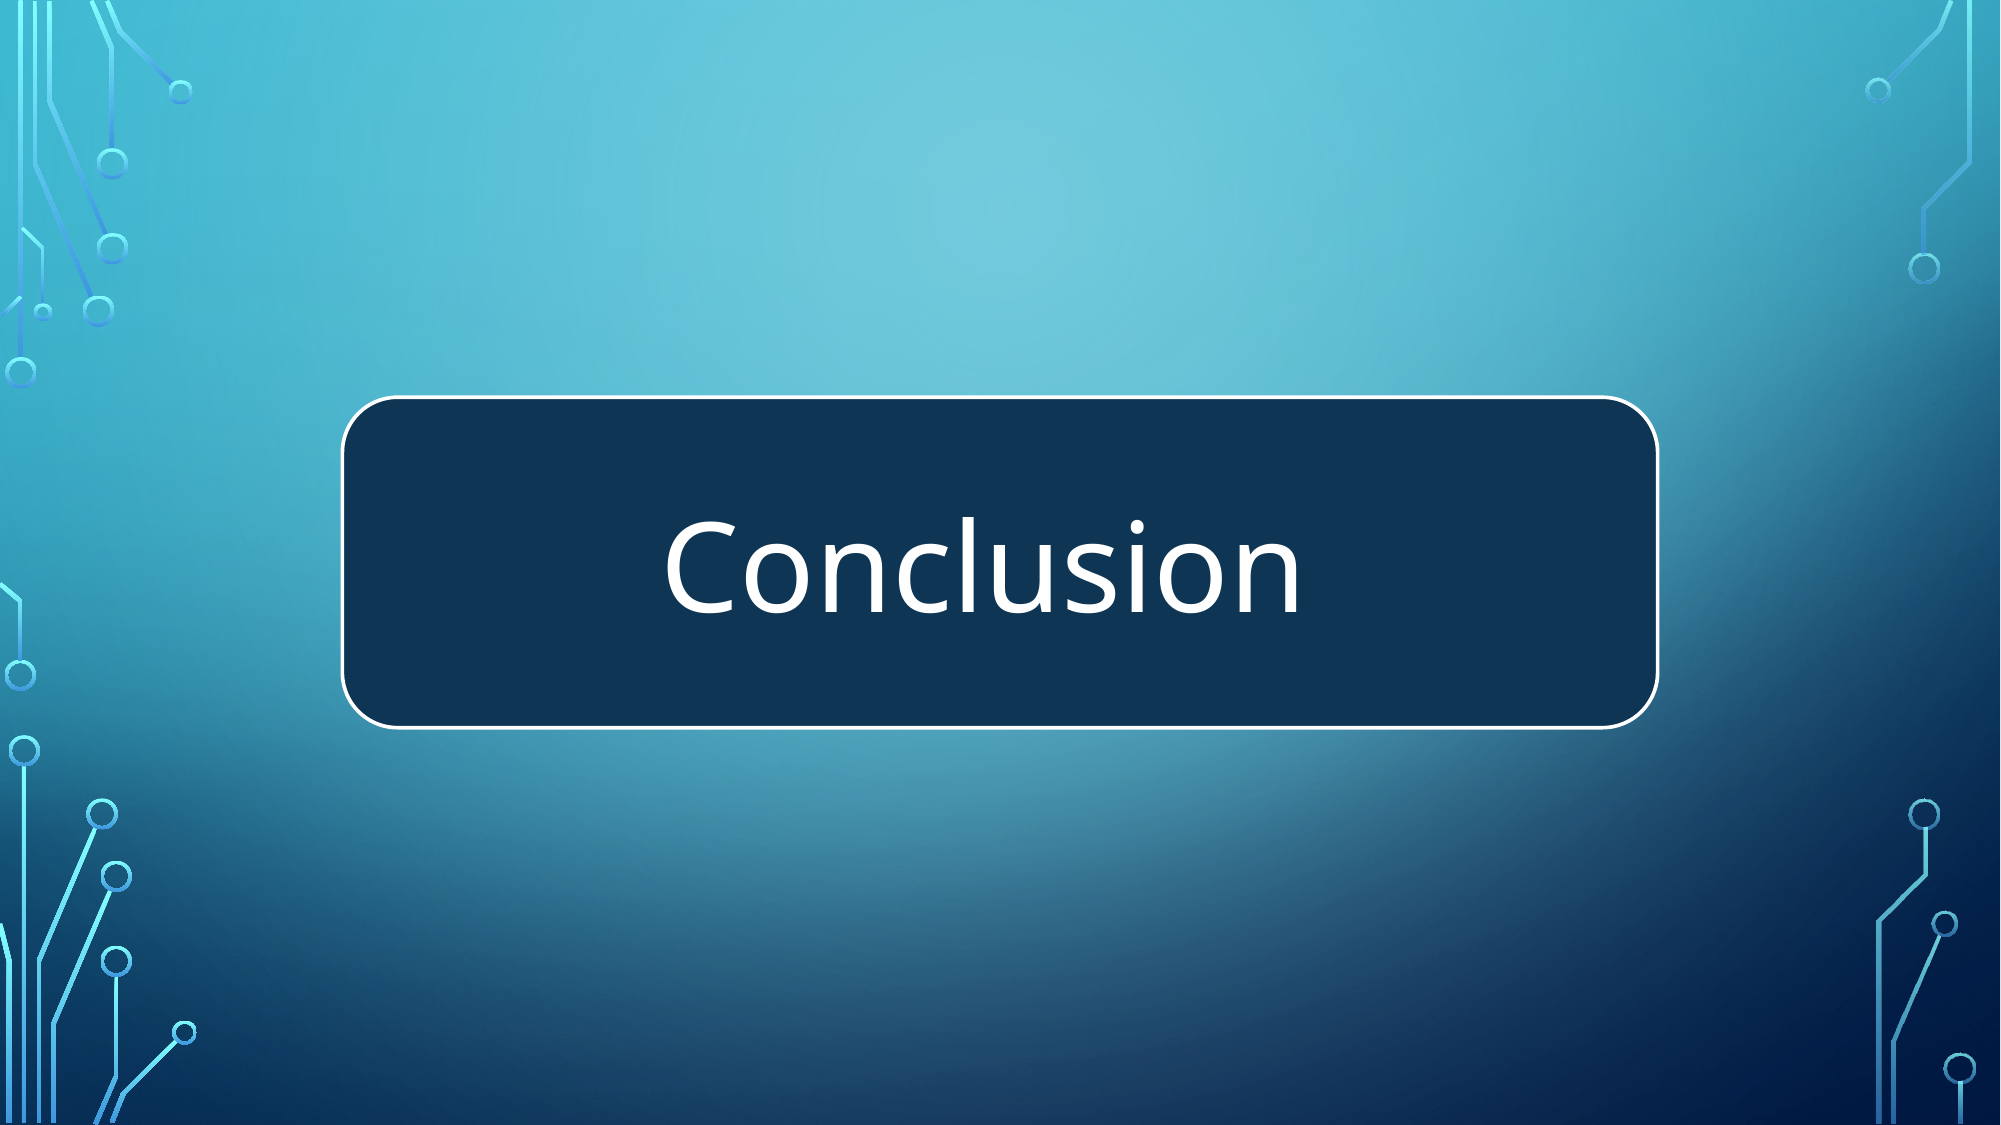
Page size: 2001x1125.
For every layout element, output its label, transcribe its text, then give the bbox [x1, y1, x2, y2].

text_box Conclusion [340, 395, 1660, 730]
